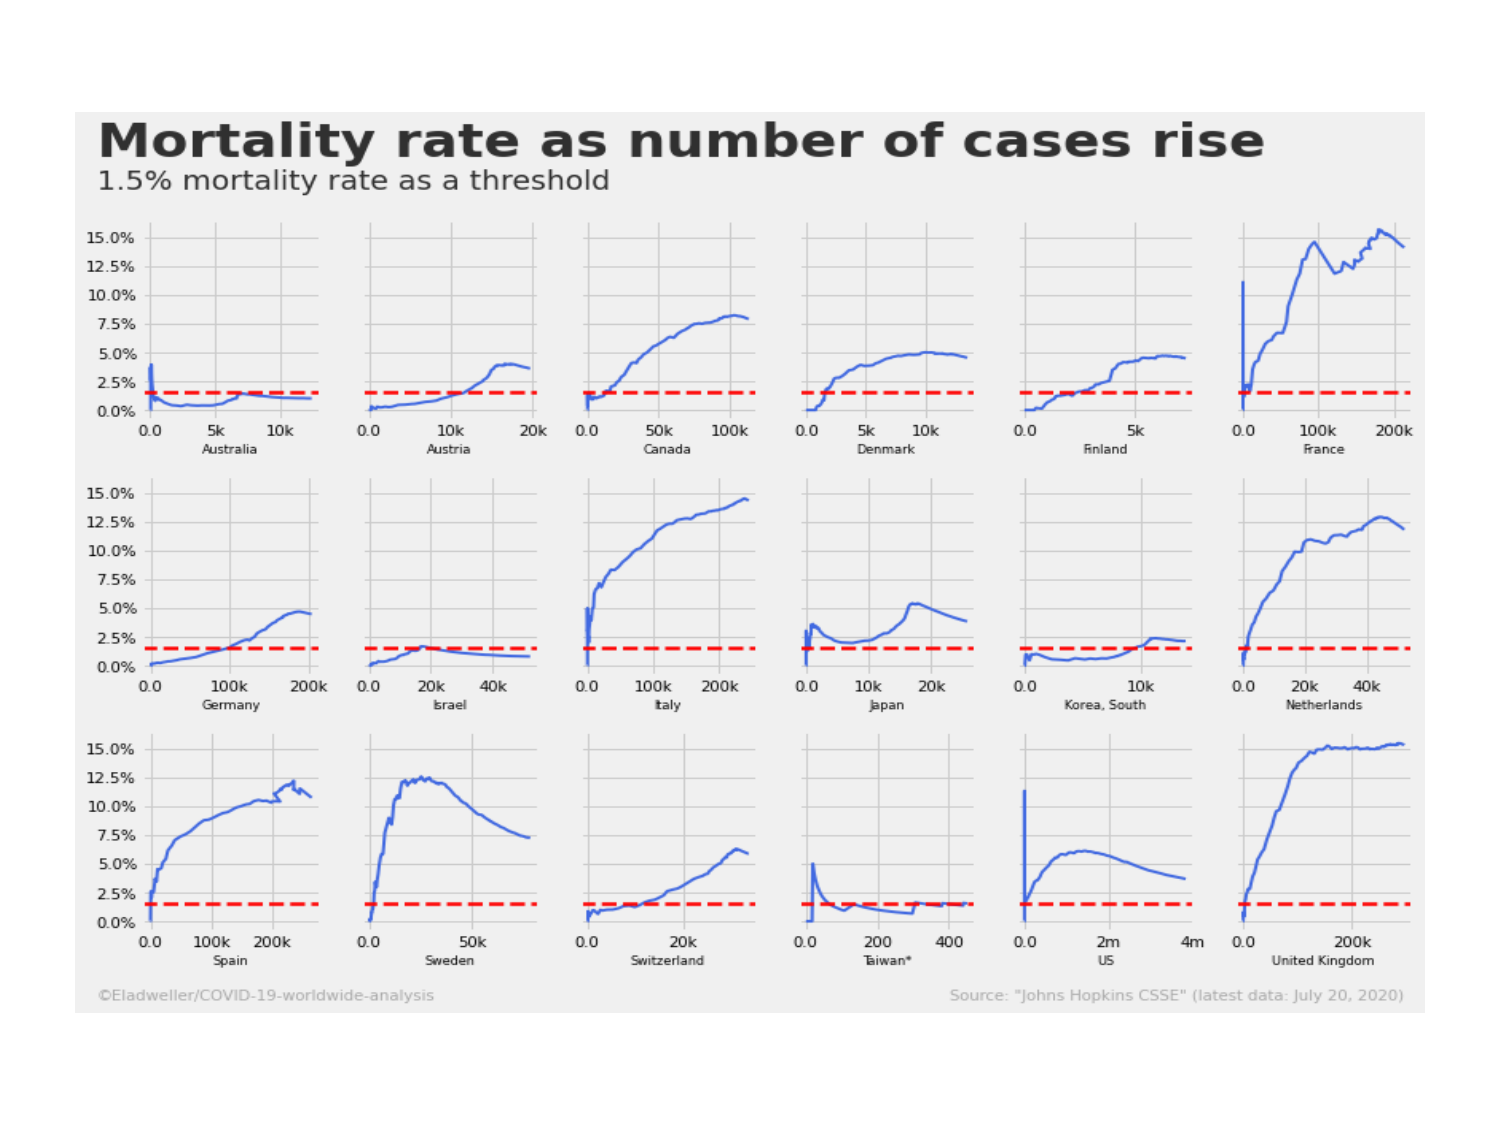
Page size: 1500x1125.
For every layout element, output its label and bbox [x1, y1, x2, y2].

picture [74, 112, 1426, 1013]
